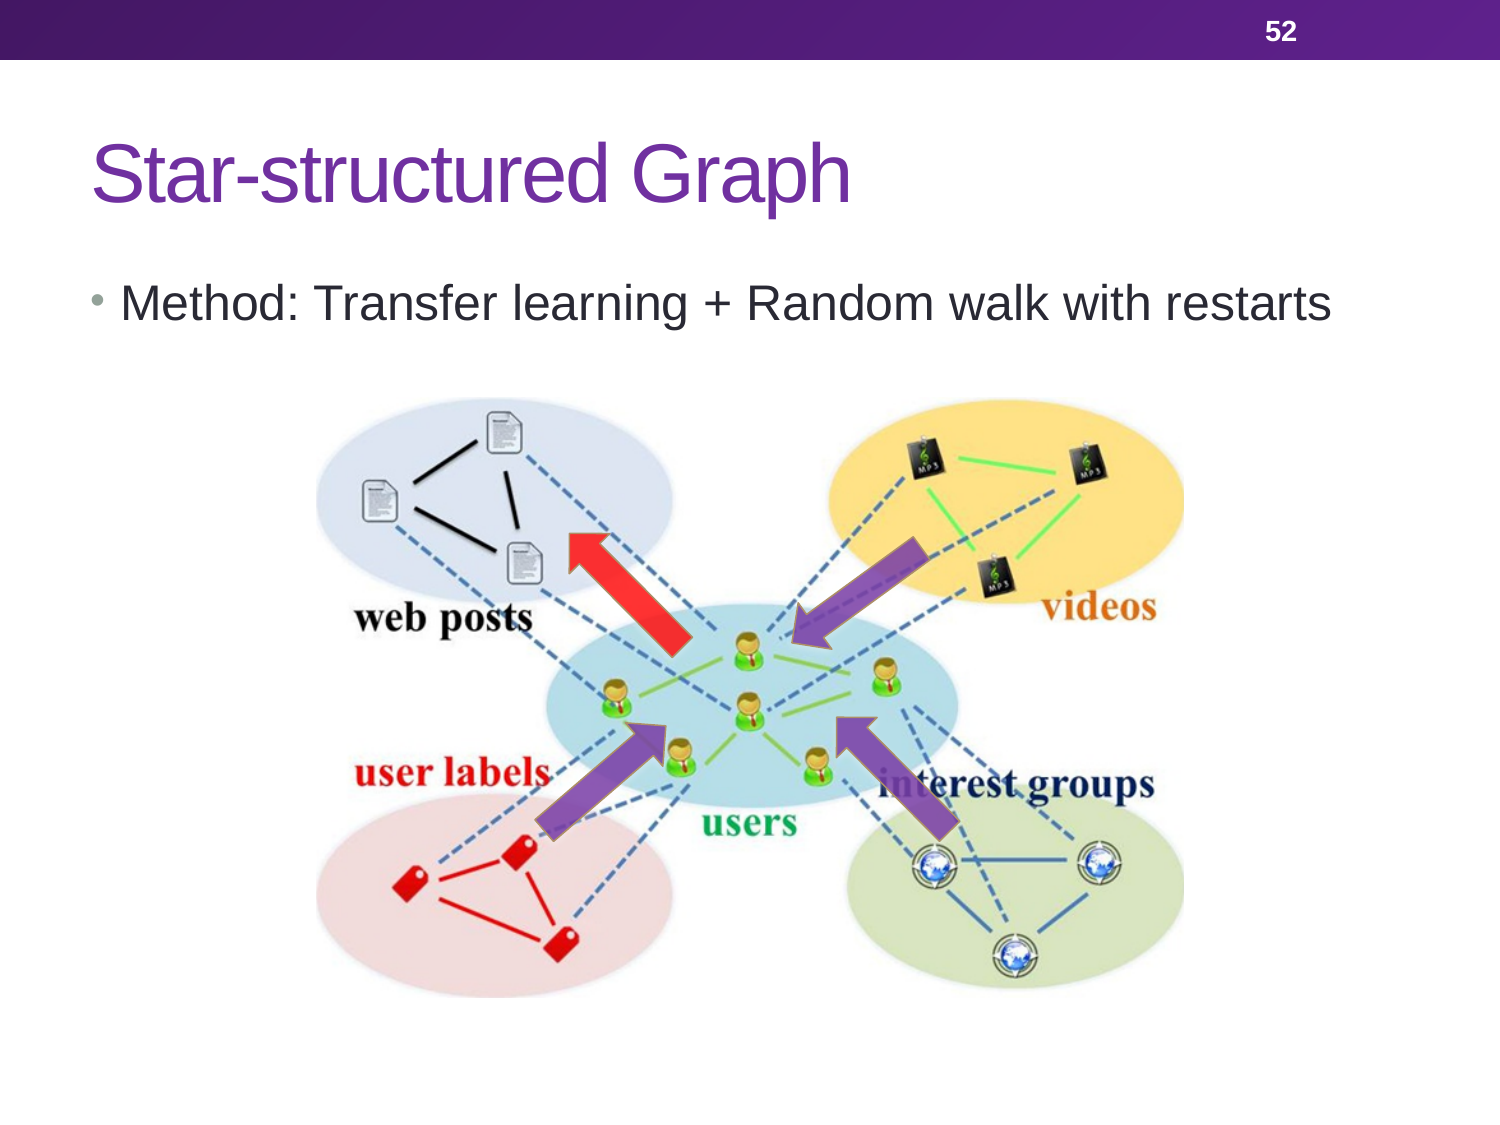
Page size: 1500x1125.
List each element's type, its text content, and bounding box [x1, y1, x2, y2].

picture [316, 396, 1184, 998]
title Star-structured Graph [75, 87, 1425, 250]
slide_number 52 [1250, 3, 1425, 57]
list Method: Transfer learning + Random walk with restarts [75, 262, 1425, 1063]
